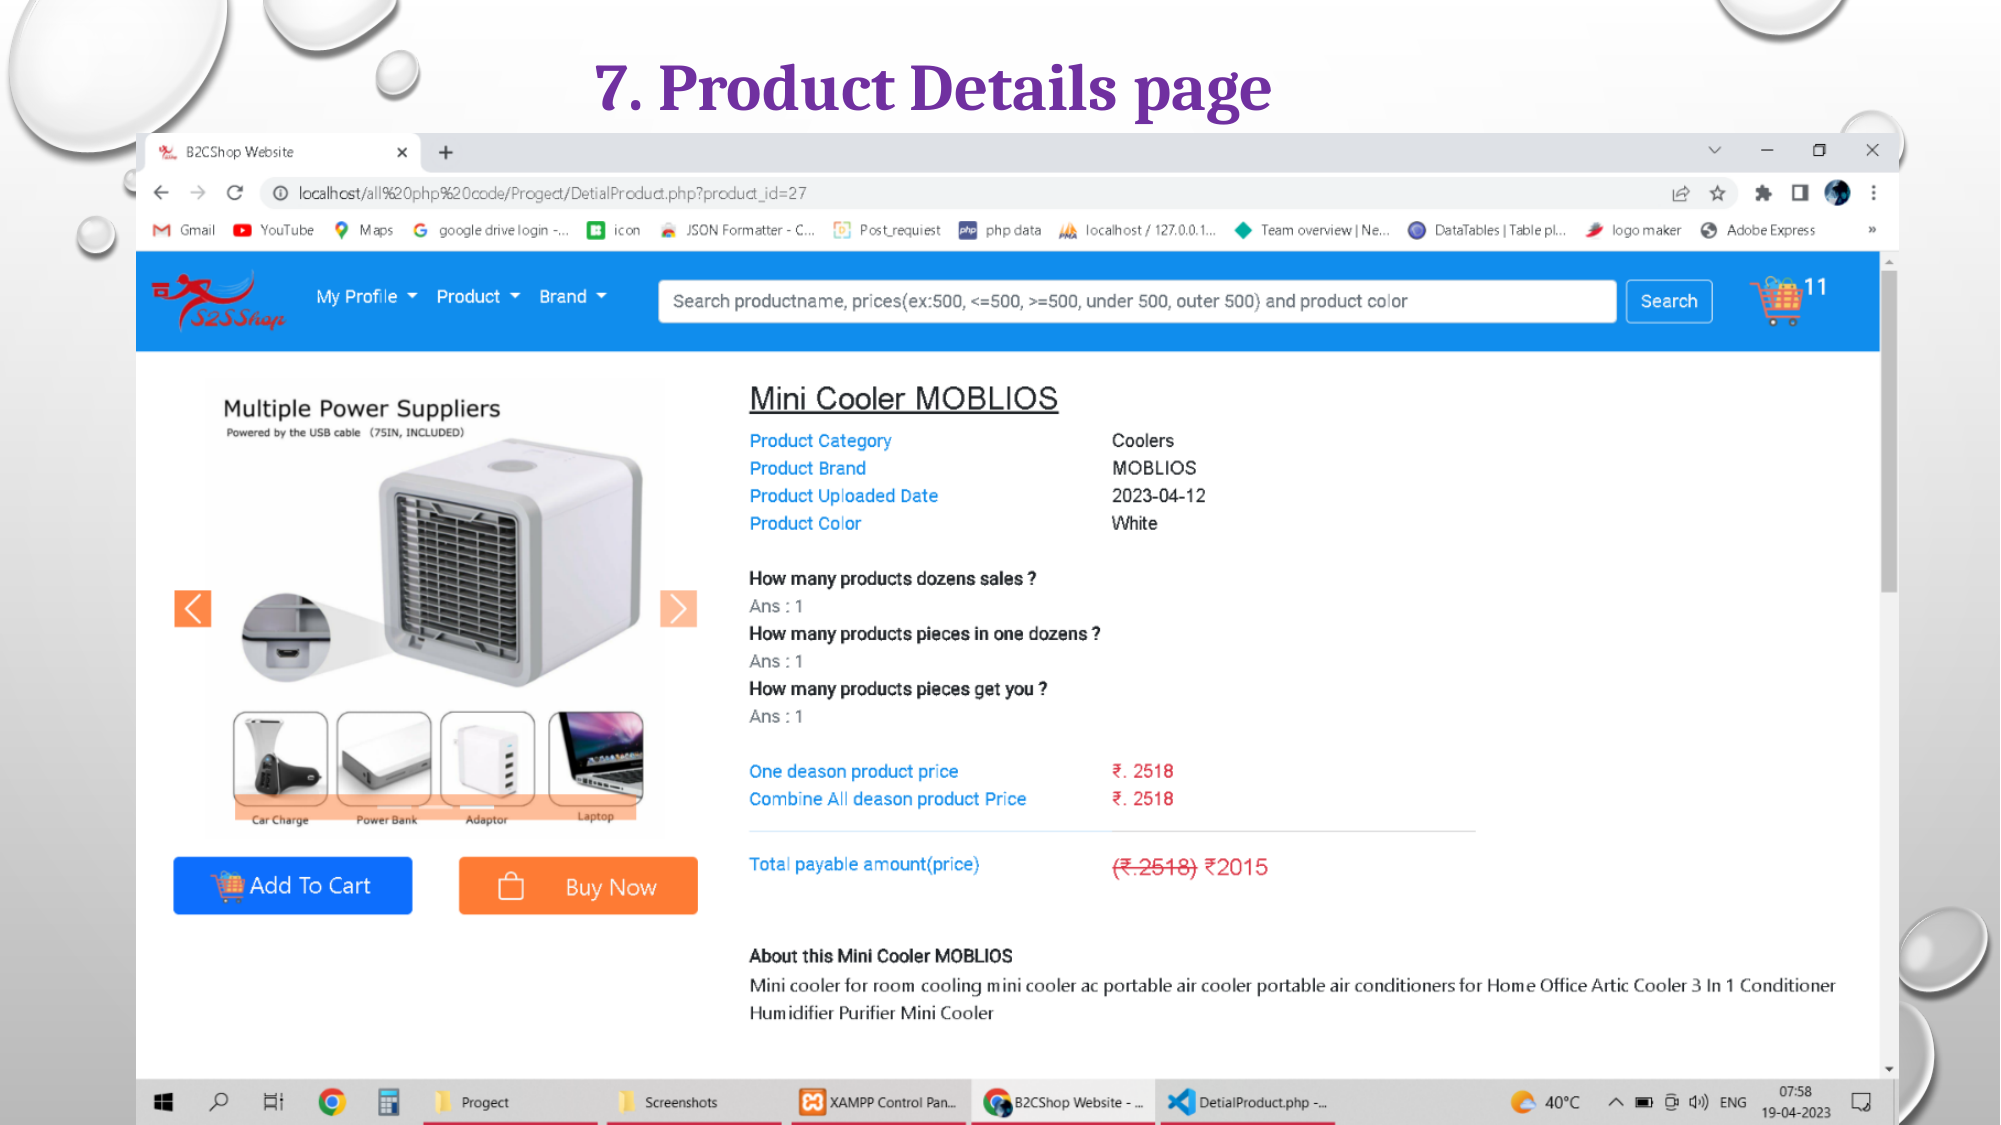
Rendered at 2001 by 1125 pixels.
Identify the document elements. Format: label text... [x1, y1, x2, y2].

text_box 7. Product Details page [76, 36, 1794, 131]
picture [0, 0, 2000, 1125]
